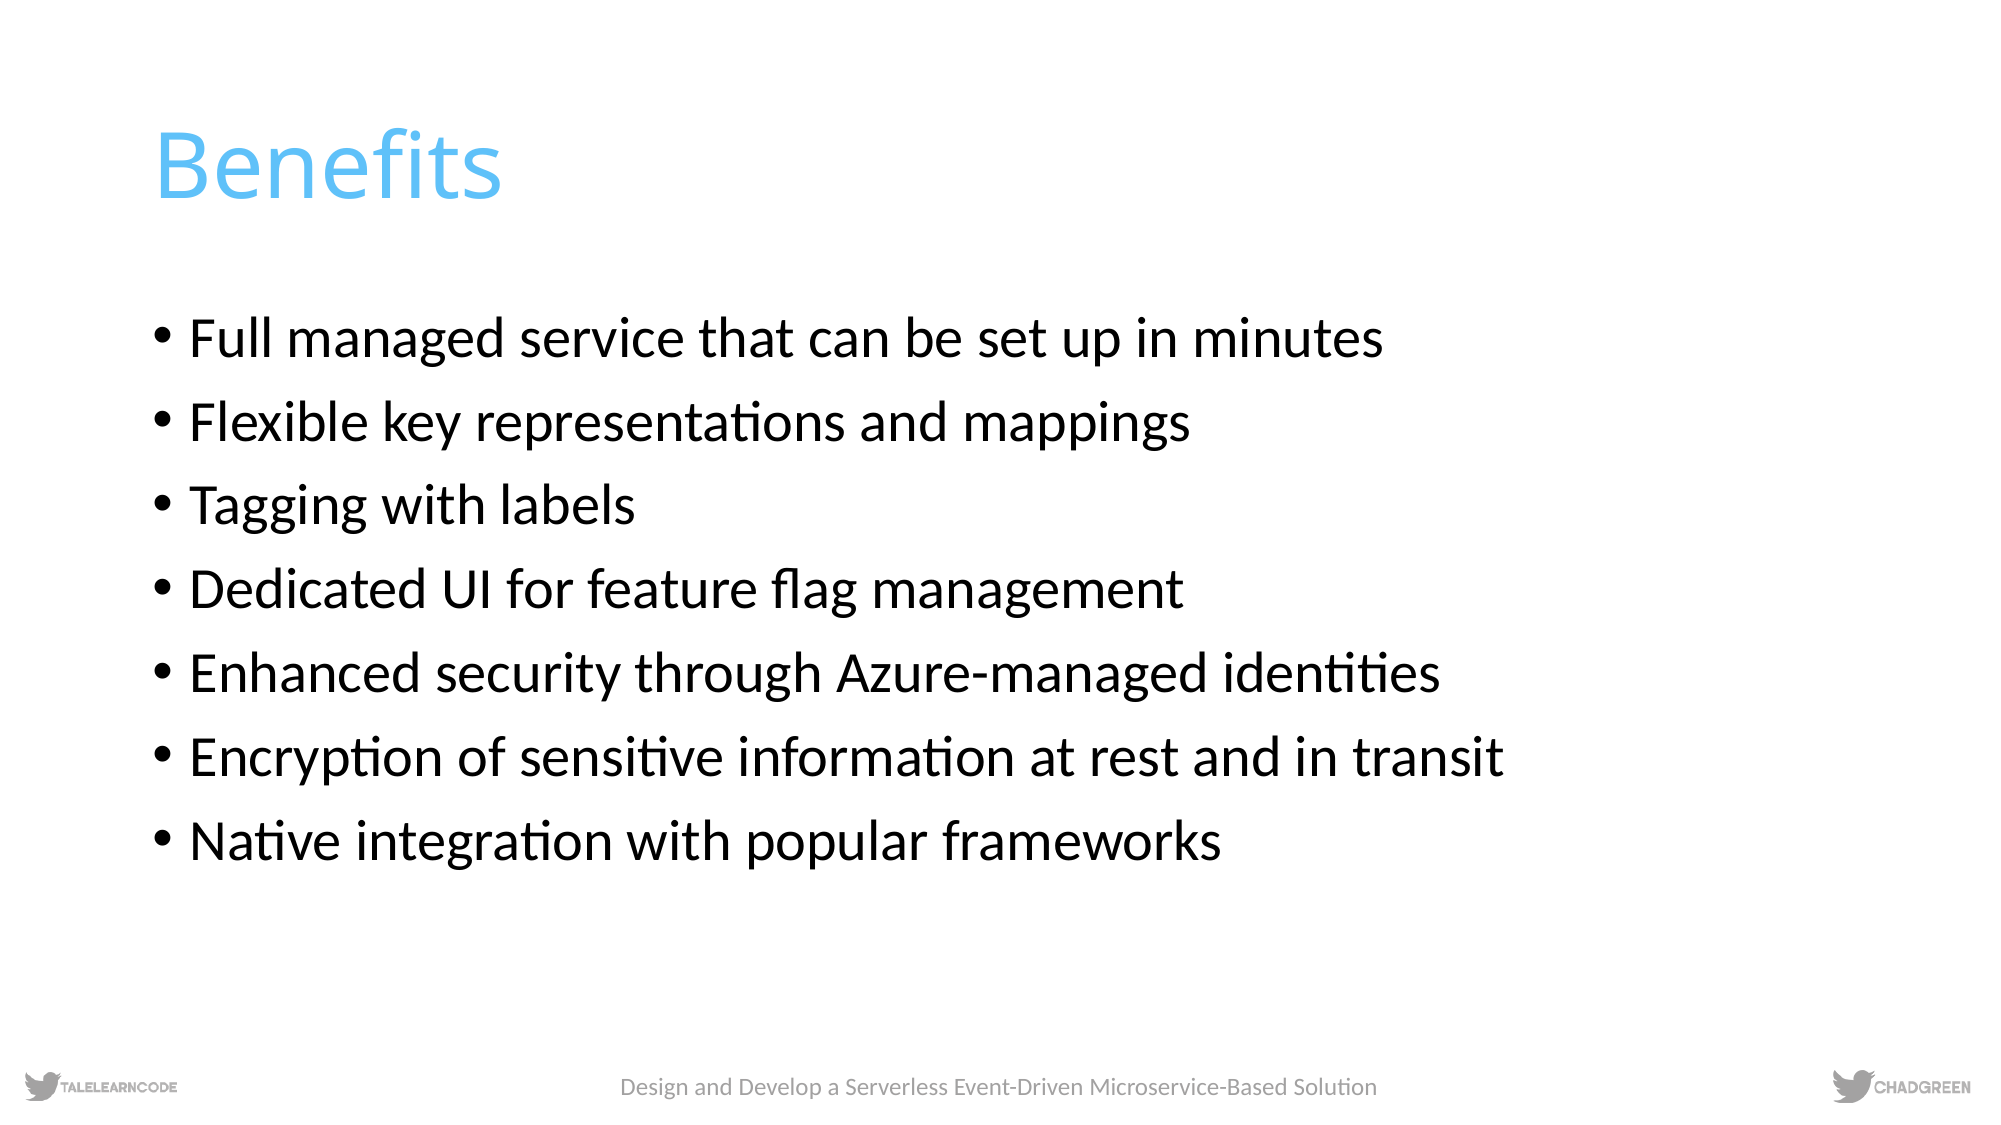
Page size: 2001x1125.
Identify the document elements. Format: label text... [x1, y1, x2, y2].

list Full managed service that can be set up in minutes Flexible key representations and mappings Tagging with labels Dedicated UI for feature flag management Enhanced security through Azure-managed identities Encryption of sensitive information at rest and in transit Native integration with popular frameworks [137, 299, 1863, 1014]
title Benefits [137, 59, 1863, 278]
